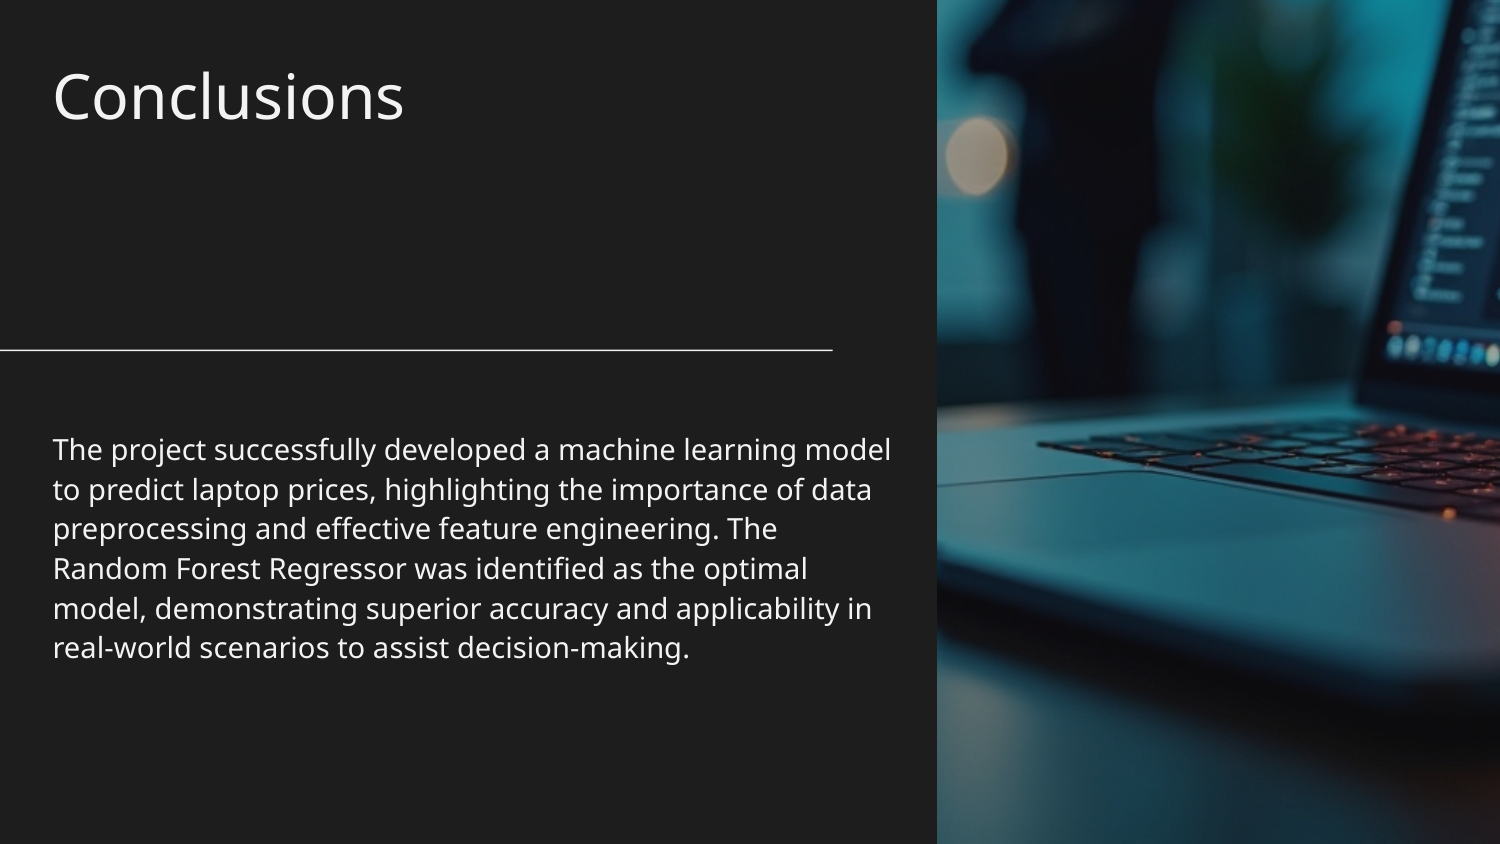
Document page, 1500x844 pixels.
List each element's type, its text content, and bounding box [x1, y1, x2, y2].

picture [937, 0, 1500, 844]
title Conclusions [37, 37, 911, 338]
list The project successfully developed a machine learning model to predict laptop prices, highlighting the importance of data preprocessing and effective feature engineering. The Random Forest Regressor was identified as the optimal model, demonstrating superior accuracy and applicability in real-world scenarios to assist decision-making. [37, 414, 911, 807]
